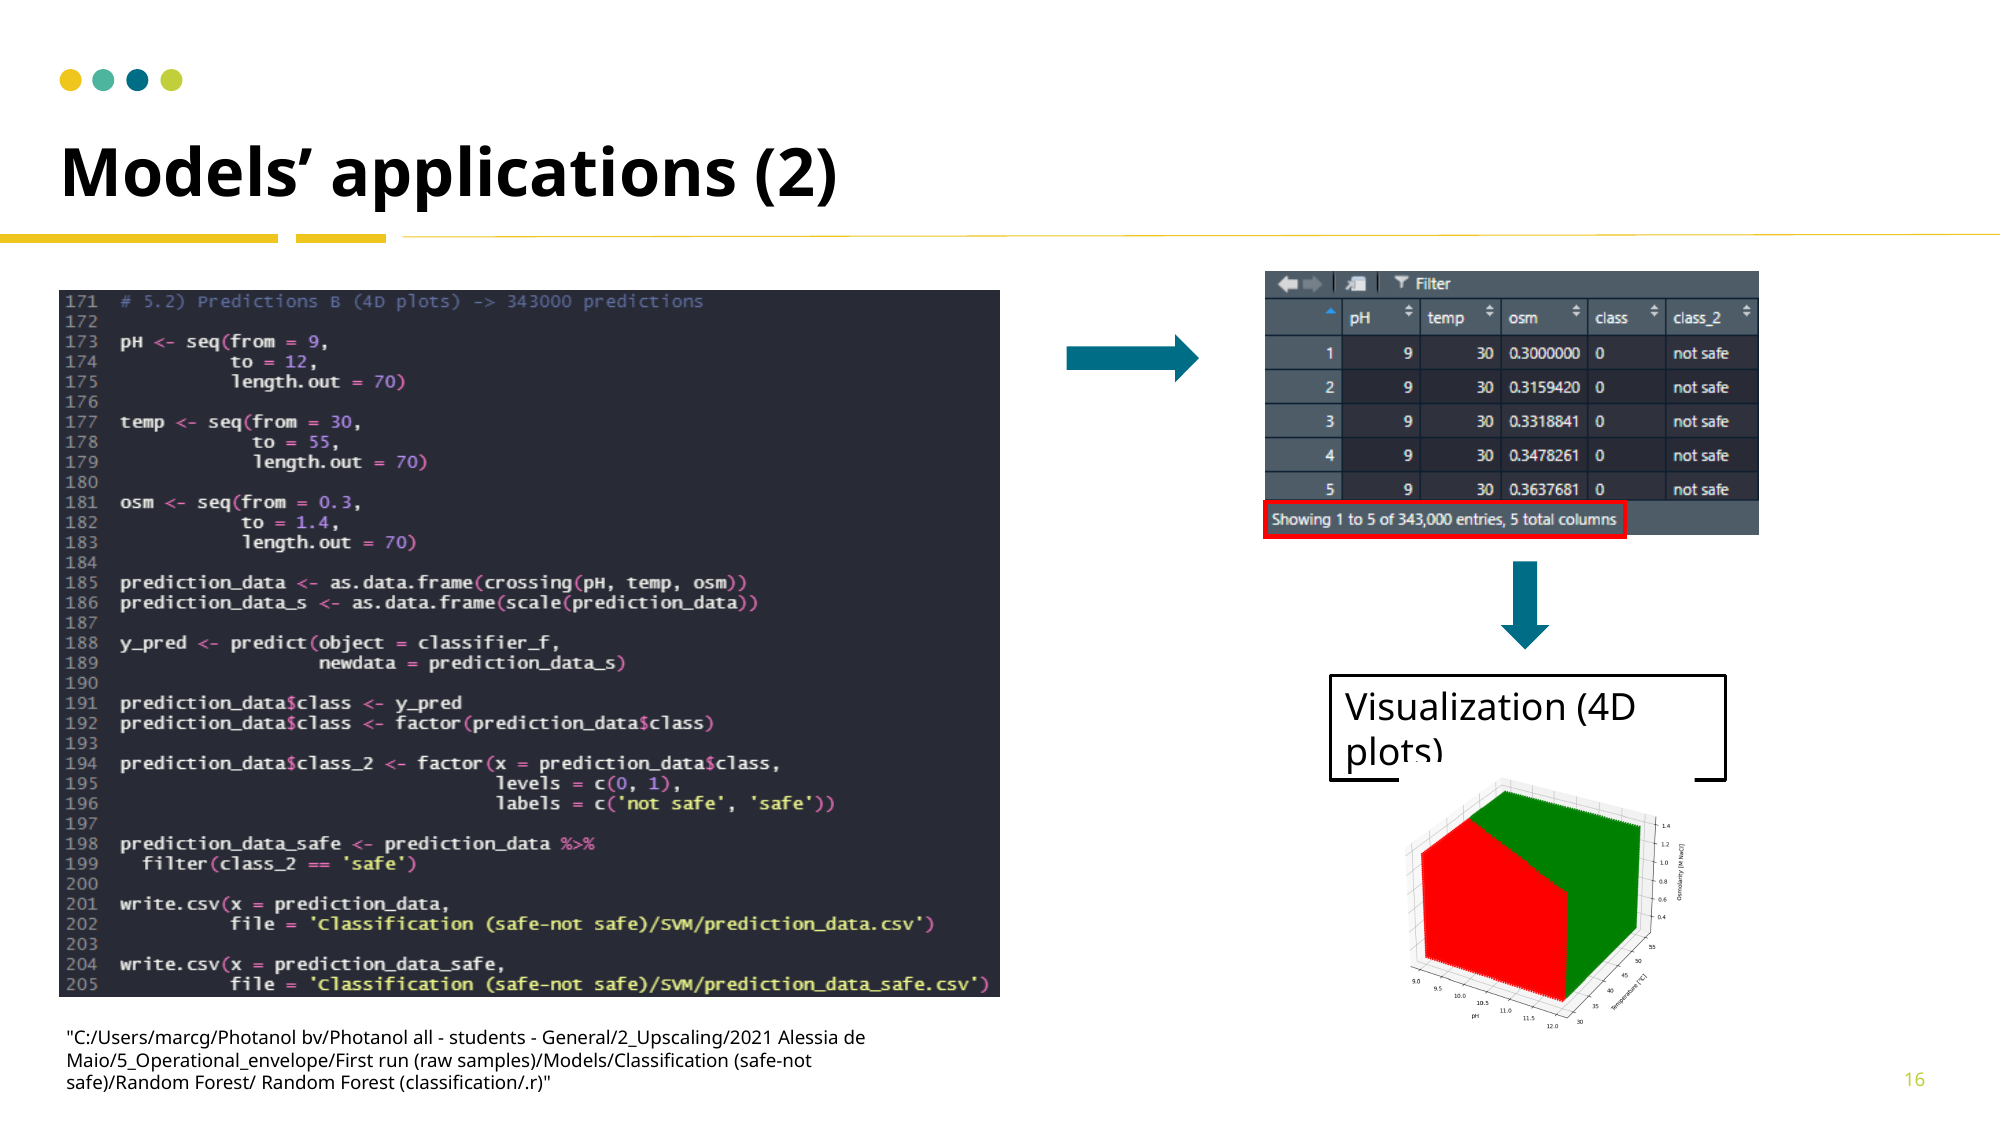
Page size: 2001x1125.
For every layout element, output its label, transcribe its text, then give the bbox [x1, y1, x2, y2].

picture [1265, 271, 1759, 535]
text_box [1500, 561, 1550, 650]
text_box [1066, 334, 1200, 383]
picture [1398, 762, 1695, 1034]
text_box "C:/Users/marcg/Photanol bv/Photanol all - students - General/2_Upscaling/2021 Alessia de Maio/5_Operational_envelope/First run (raw samples)/Models/Classification (safe-not safe)/Random Forest/ Random Forest (classification/.r)" [51, 1018, 888, 1101]
picture [59, 290, 1000, 997]
slide_number 16 [1490, 1060, 1941, 1102]
text_box Visualization (4D plots) [1330, 675, 1726, 781]
title Models’ applications (2) [59, 40, 1941, 211]
